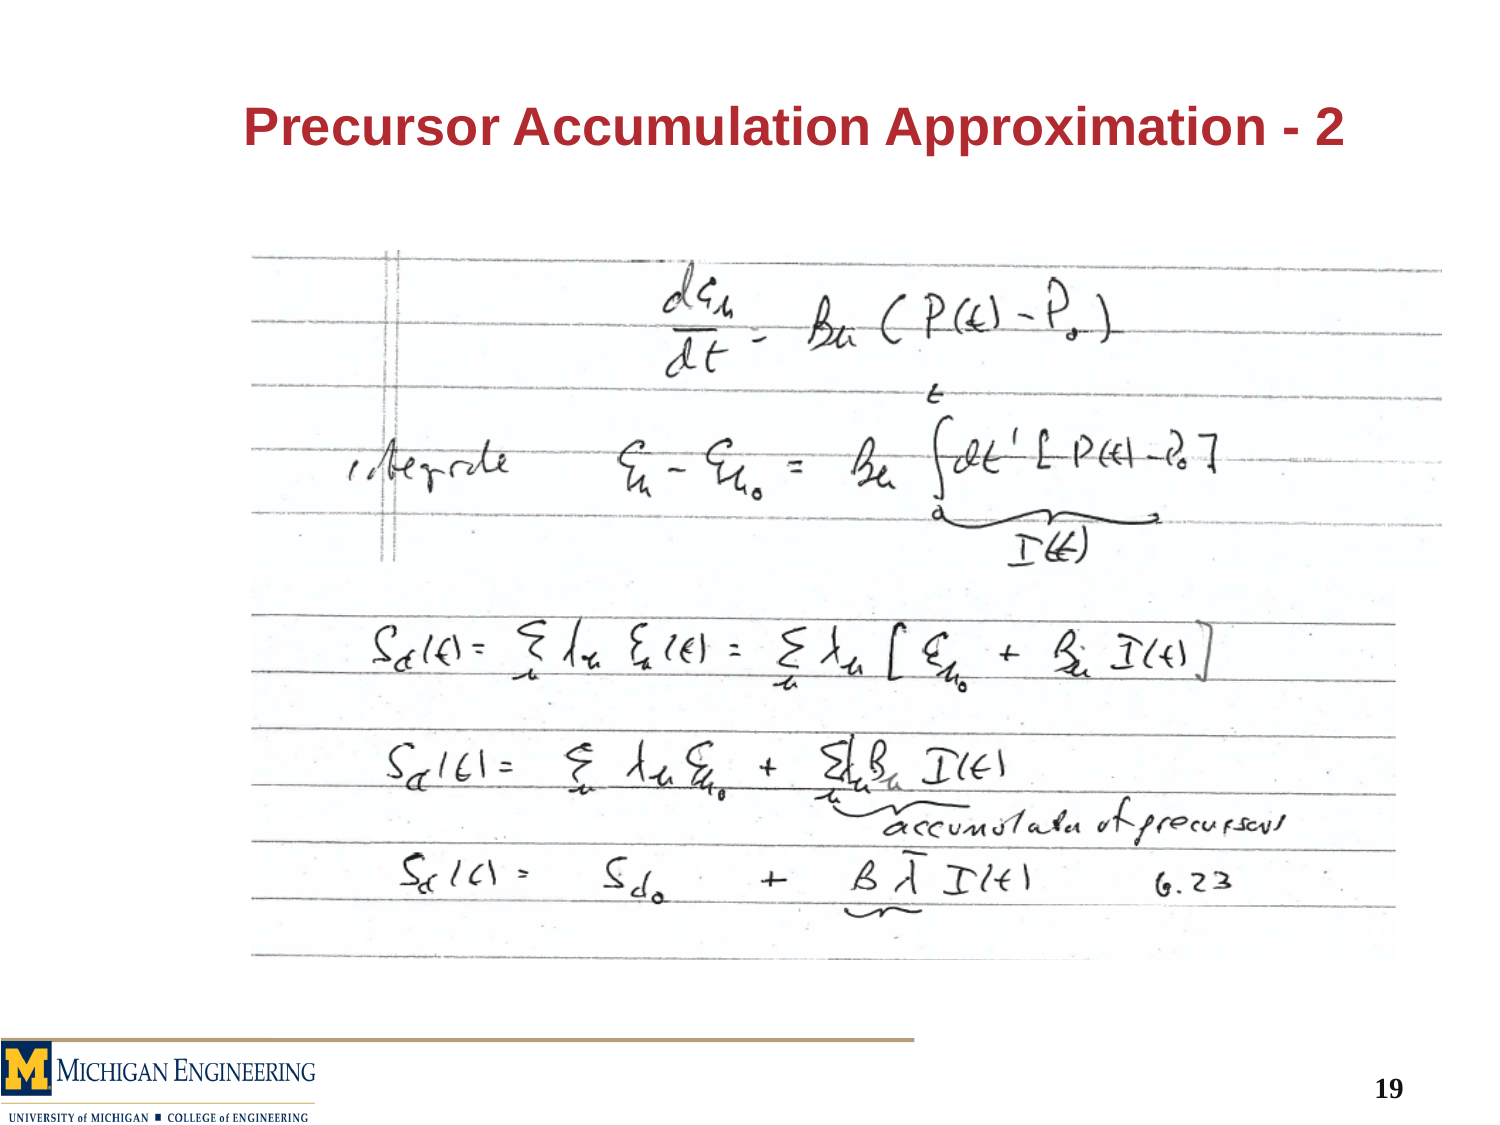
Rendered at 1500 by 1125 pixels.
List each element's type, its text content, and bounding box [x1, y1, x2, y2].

picture [250, 249, 1443, 960]
picture [1, 1041, 315, 1122]
title Precursor Accumulation Approximation - 2 [102, 98, 1489, 167]
